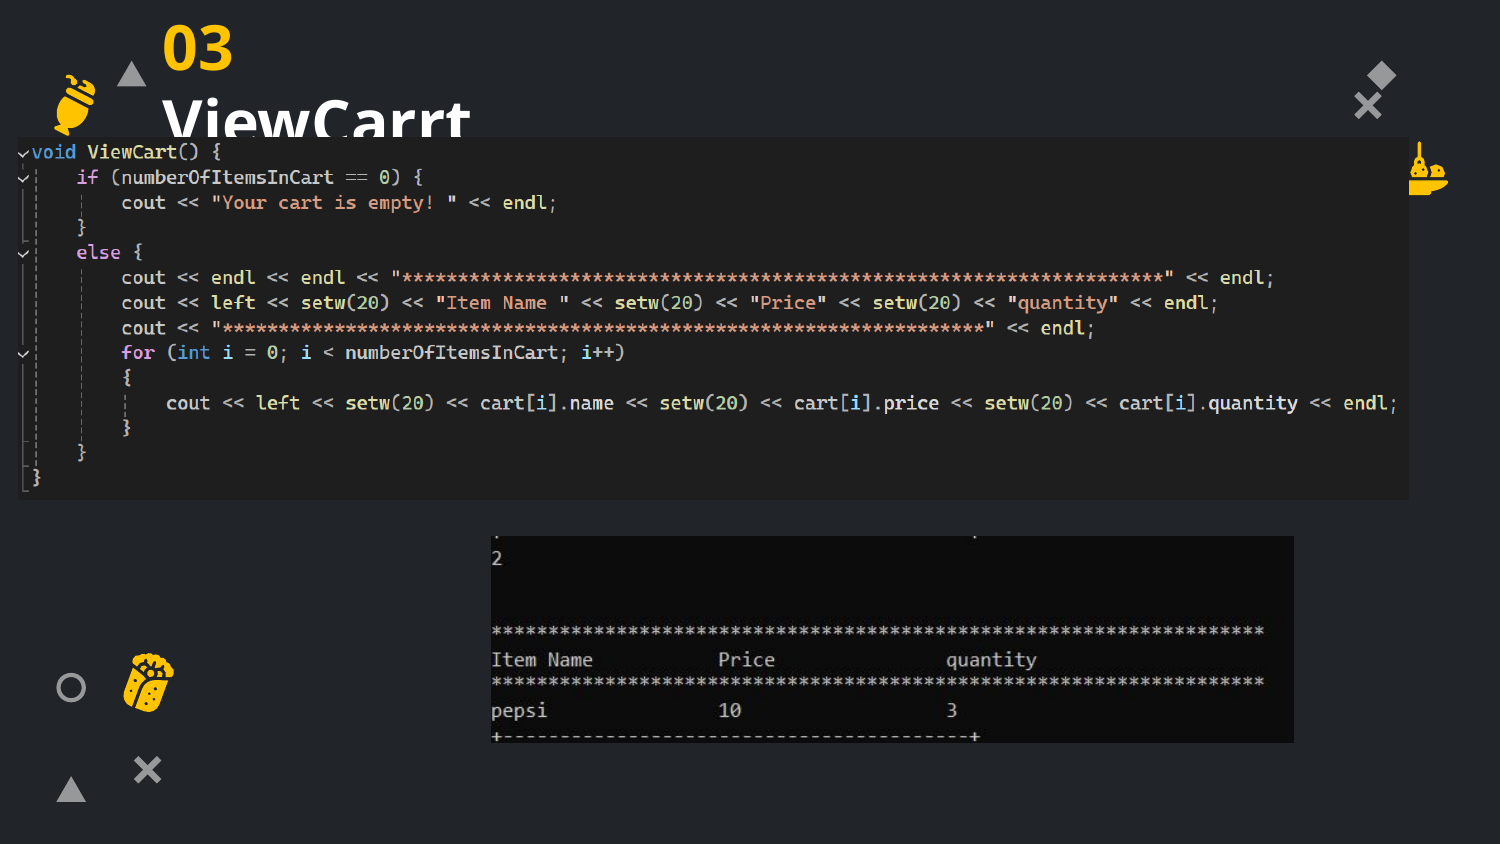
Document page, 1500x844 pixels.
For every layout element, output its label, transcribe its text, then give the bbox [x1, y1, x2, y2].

picture [490, 536, 1295, 743]
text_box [125, 652, 170, 711]
title 03 ViewCarrt [147, 50, 565, 116]
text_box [1414, 141, 1449, 196]
text_box [1354, 91, 1382, 120]
picture [18, 137, 1409, 500]
text_box [1367, 60, 1397, 91]
